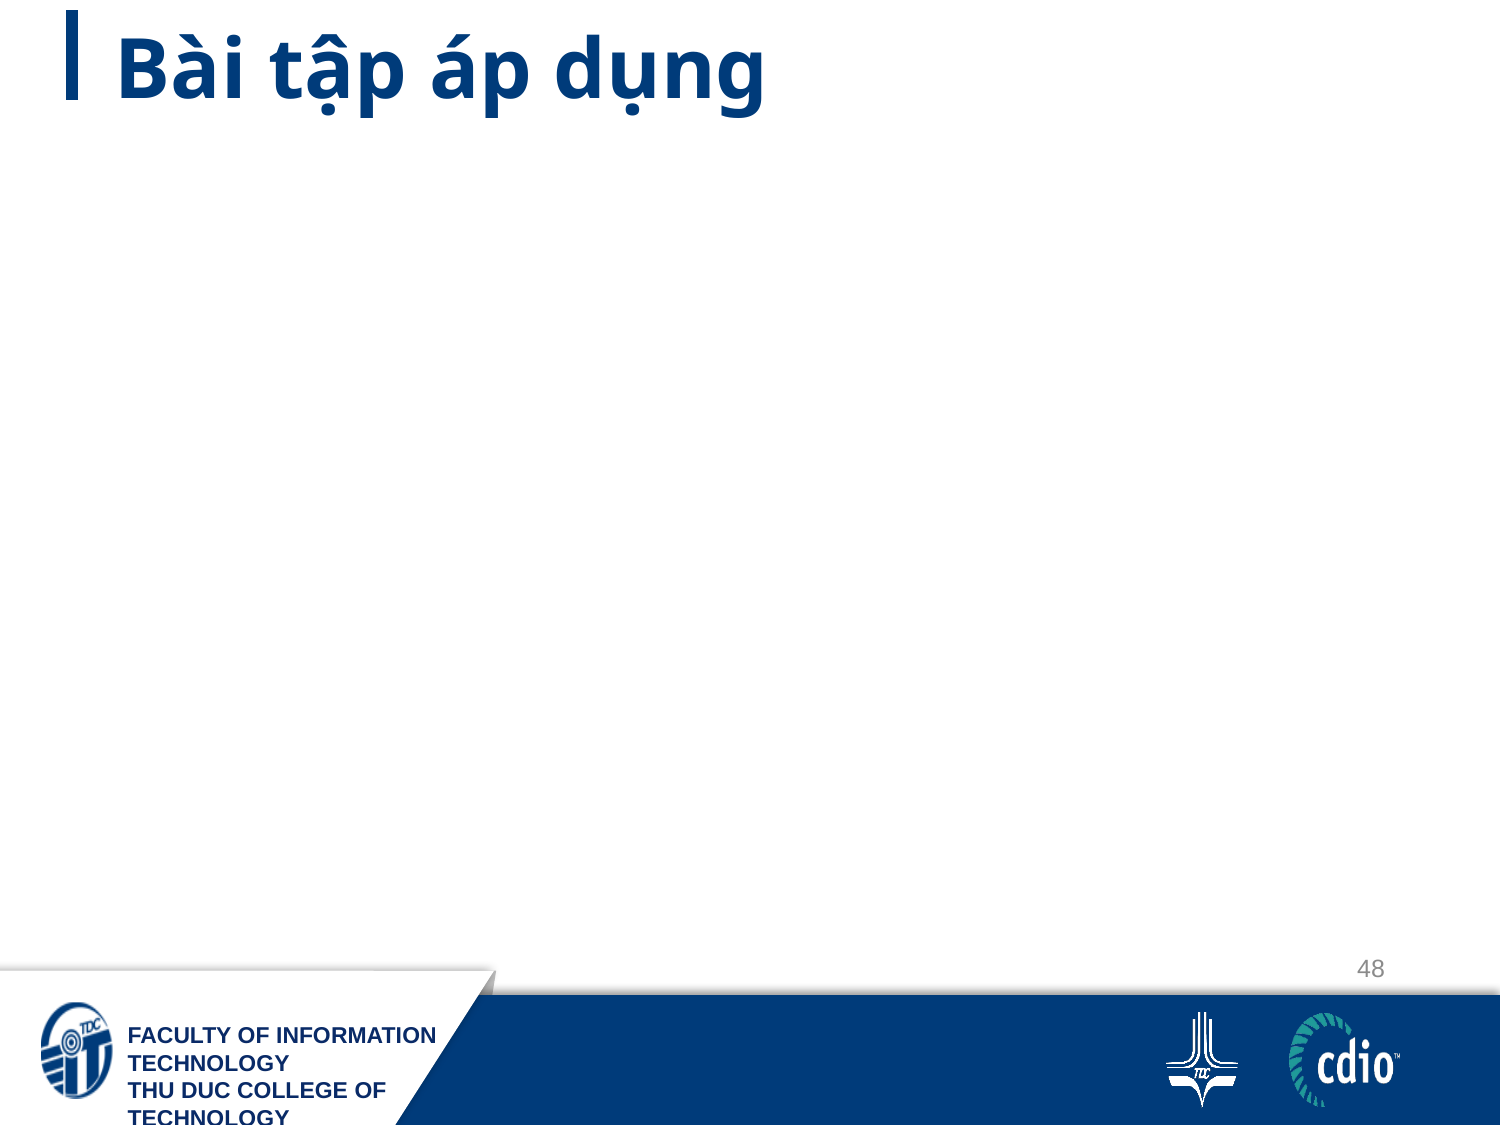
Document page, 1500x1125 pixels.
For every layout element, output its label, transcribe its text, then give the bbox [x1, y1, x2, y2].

picture [257, 1090, 266, 1096]
picture [41, 1001, 340, 1099]
picture [1166, 1012, 1238, 1109]
slide_number 48 [1062, 937, 1400, 998]
title Bài tập áp dụng [99, 5, 1394, 138]
picture [163, 1090, 170, 1096]
picture [318, 1090, 327, 1096]
picture [202, 1090, 209, 1096]
picture [1289, 1013, 1400, 1107]
